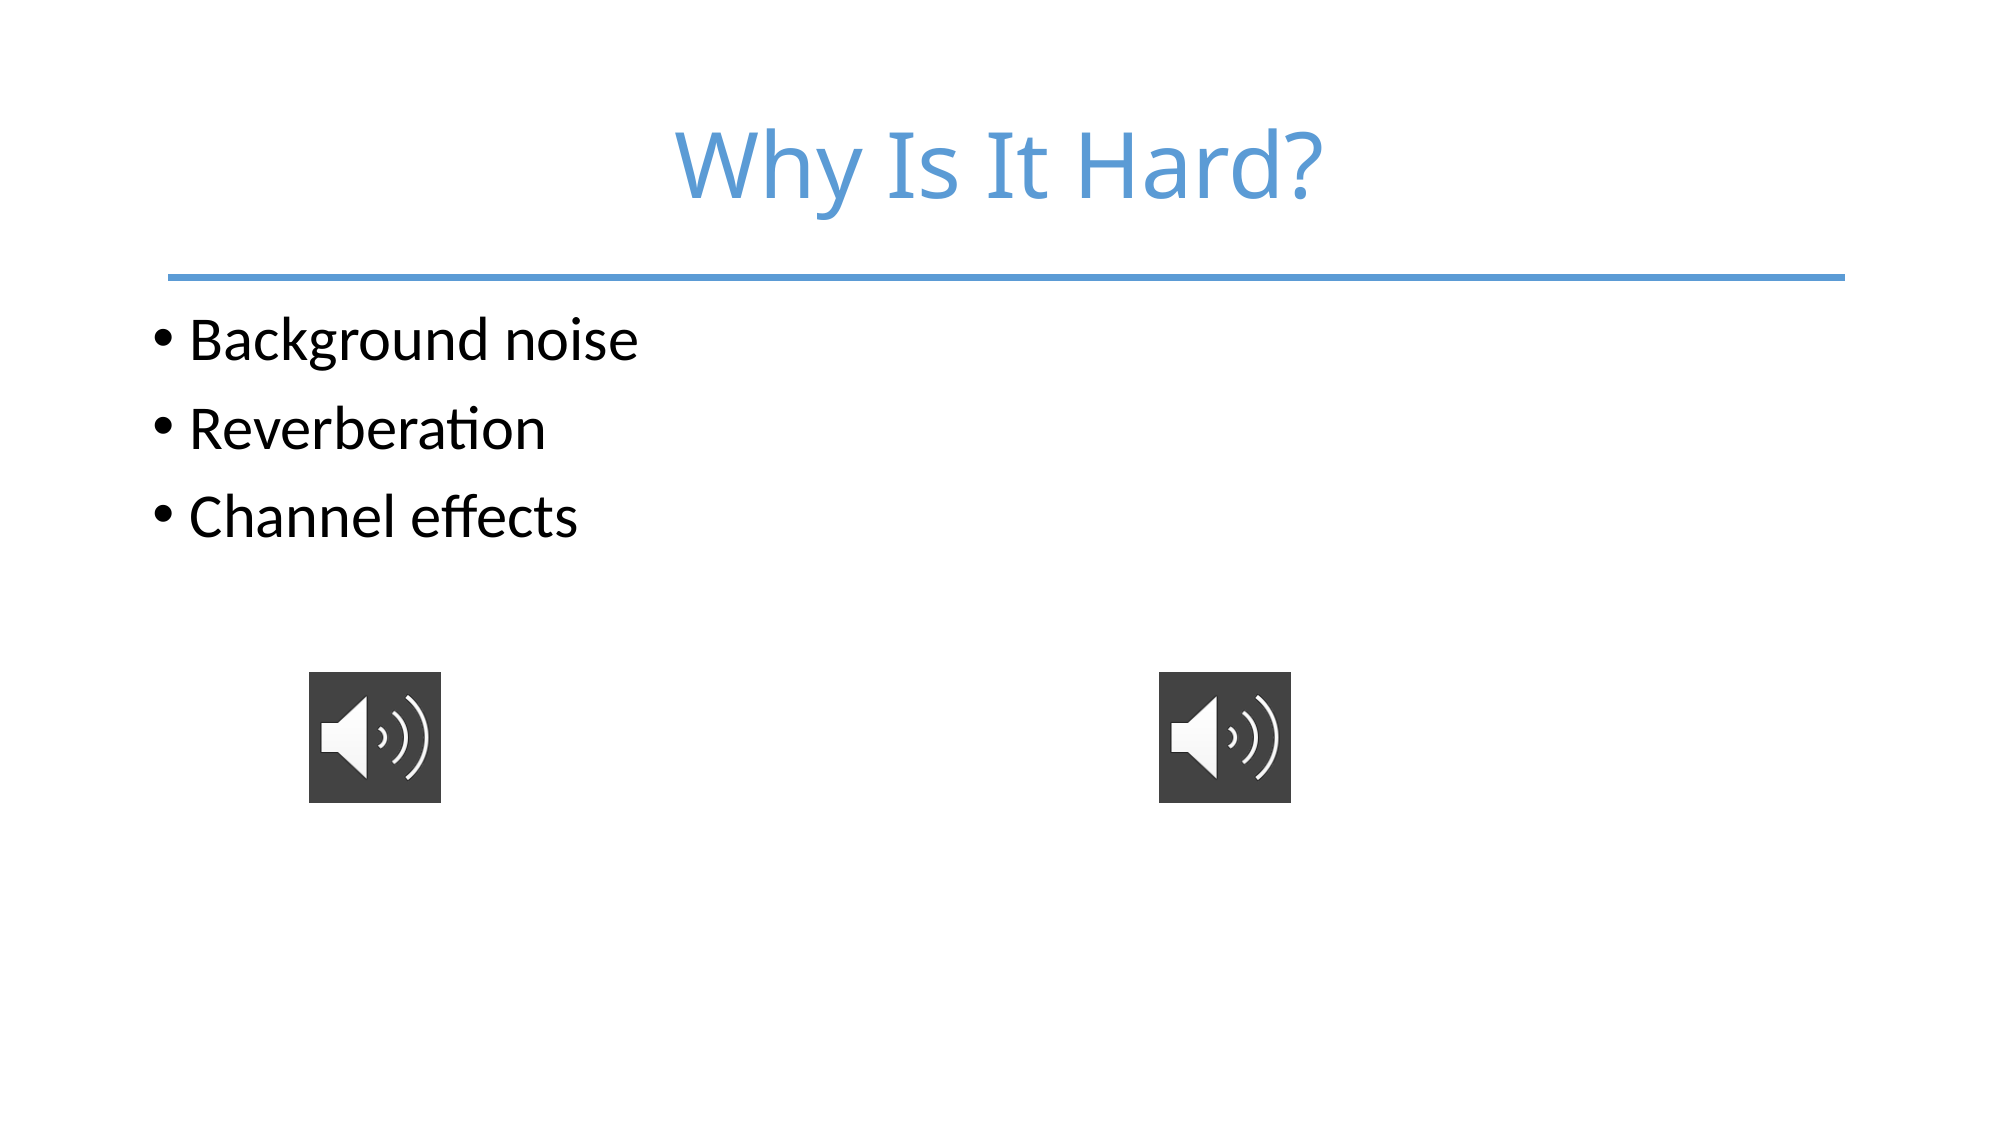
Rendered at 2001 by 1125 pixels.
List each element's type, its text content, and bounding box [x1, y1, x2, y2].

picture [308, 670, 442, 805]
title Why Is It Hard? [137, 59, 1863, 278]
list Background noise Reverberation Channel effects [137, 299, 1863, 564]
picture [1158, 670, 1292, 805]
